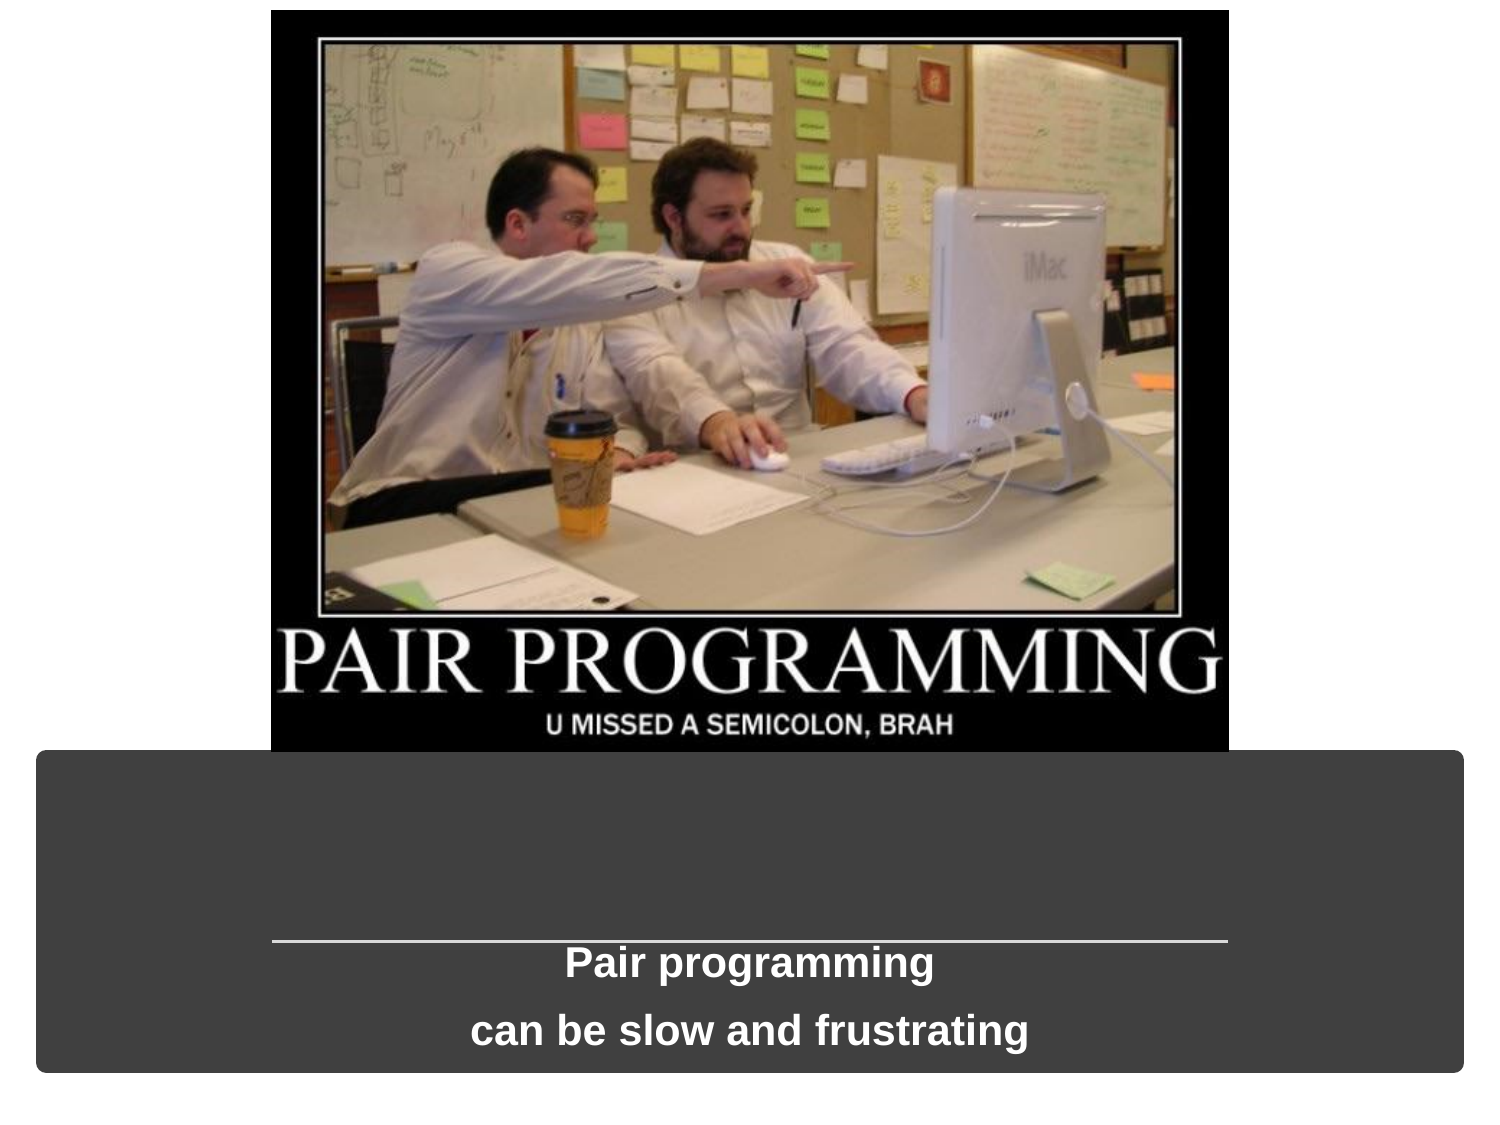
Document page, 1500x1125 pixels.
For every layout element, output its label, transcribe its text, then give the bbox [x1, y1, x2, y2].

picture [271, 10, 1229, 752]
text_box [44, 758, 1456, 1065]
title Pair programming can be slow and frustrating [64, 932, 1436, 1063]
